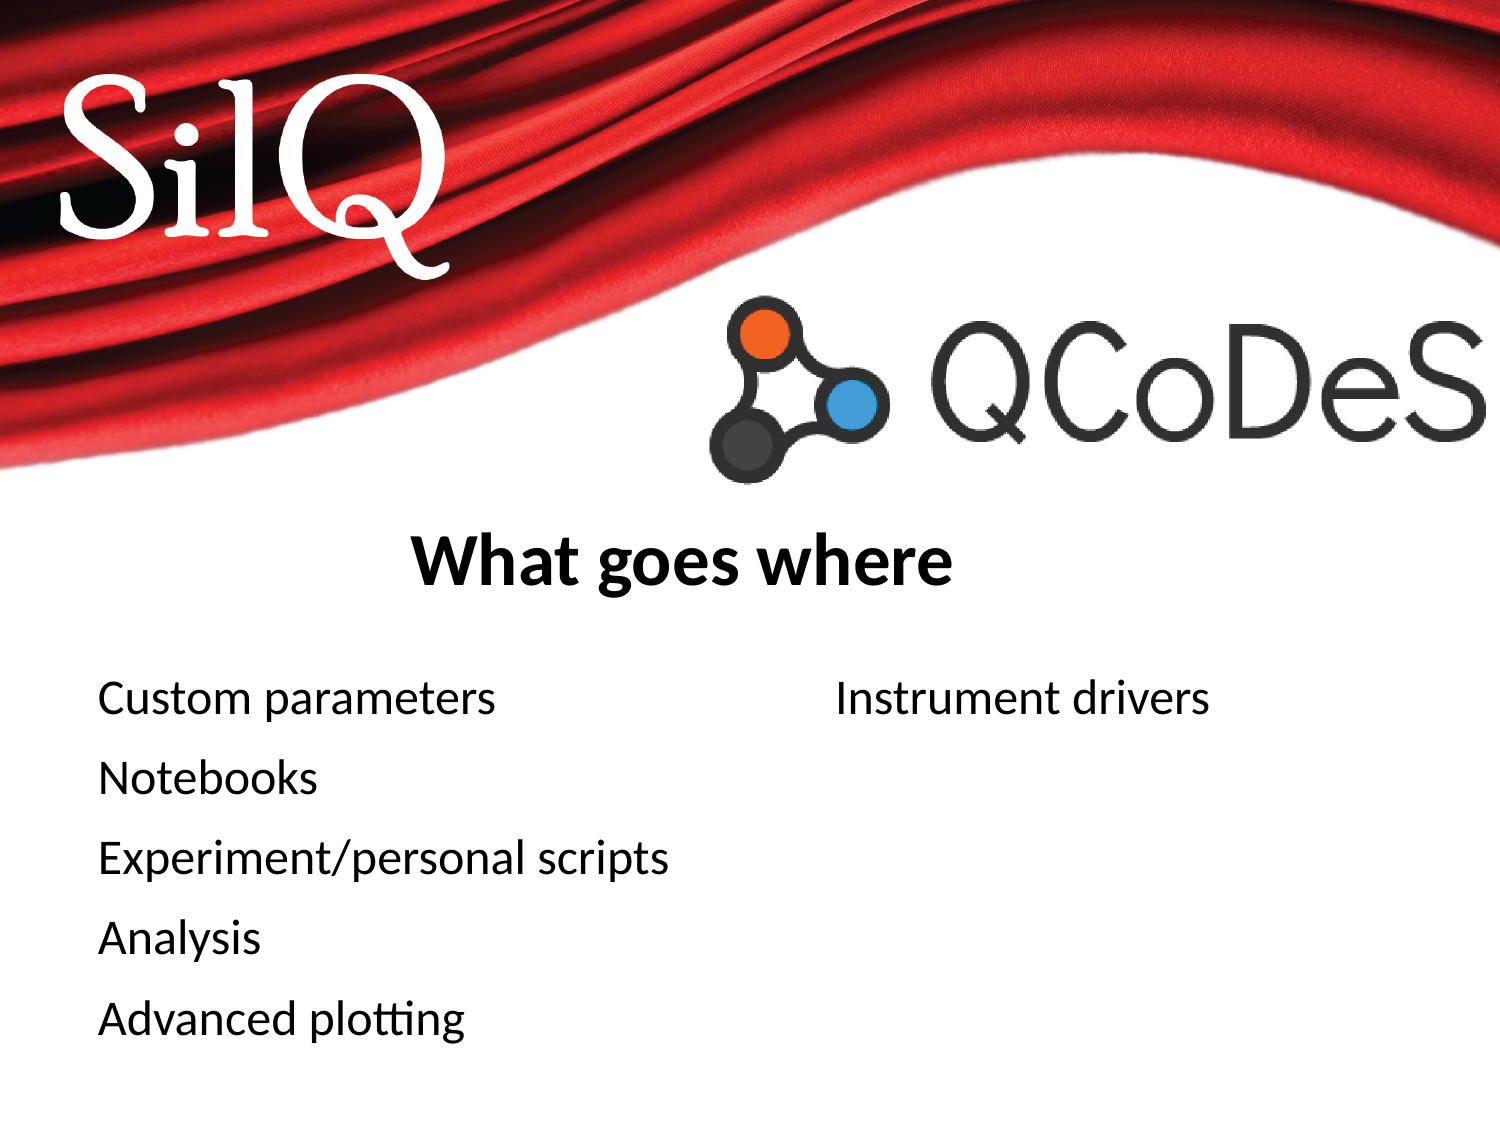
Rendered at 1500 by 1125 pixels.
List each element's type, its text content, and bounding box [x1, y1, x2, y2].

text_box What goes where [395, 503, 970, 609]
text_box Custom parameters [83, 656, 600, 732]
text_box Instrument drivers [820, 656, 1329, 732]
text_box Advanced plotting [83, 977, 568, 1053]
text_box Notebooks [83, 737, 506, 812]
text_box Experiment/personal scripts [83, 817, 701, 893]
text_box Analysis [83, 897, 568, 973]
picture [0, 0, 1500, 486]
